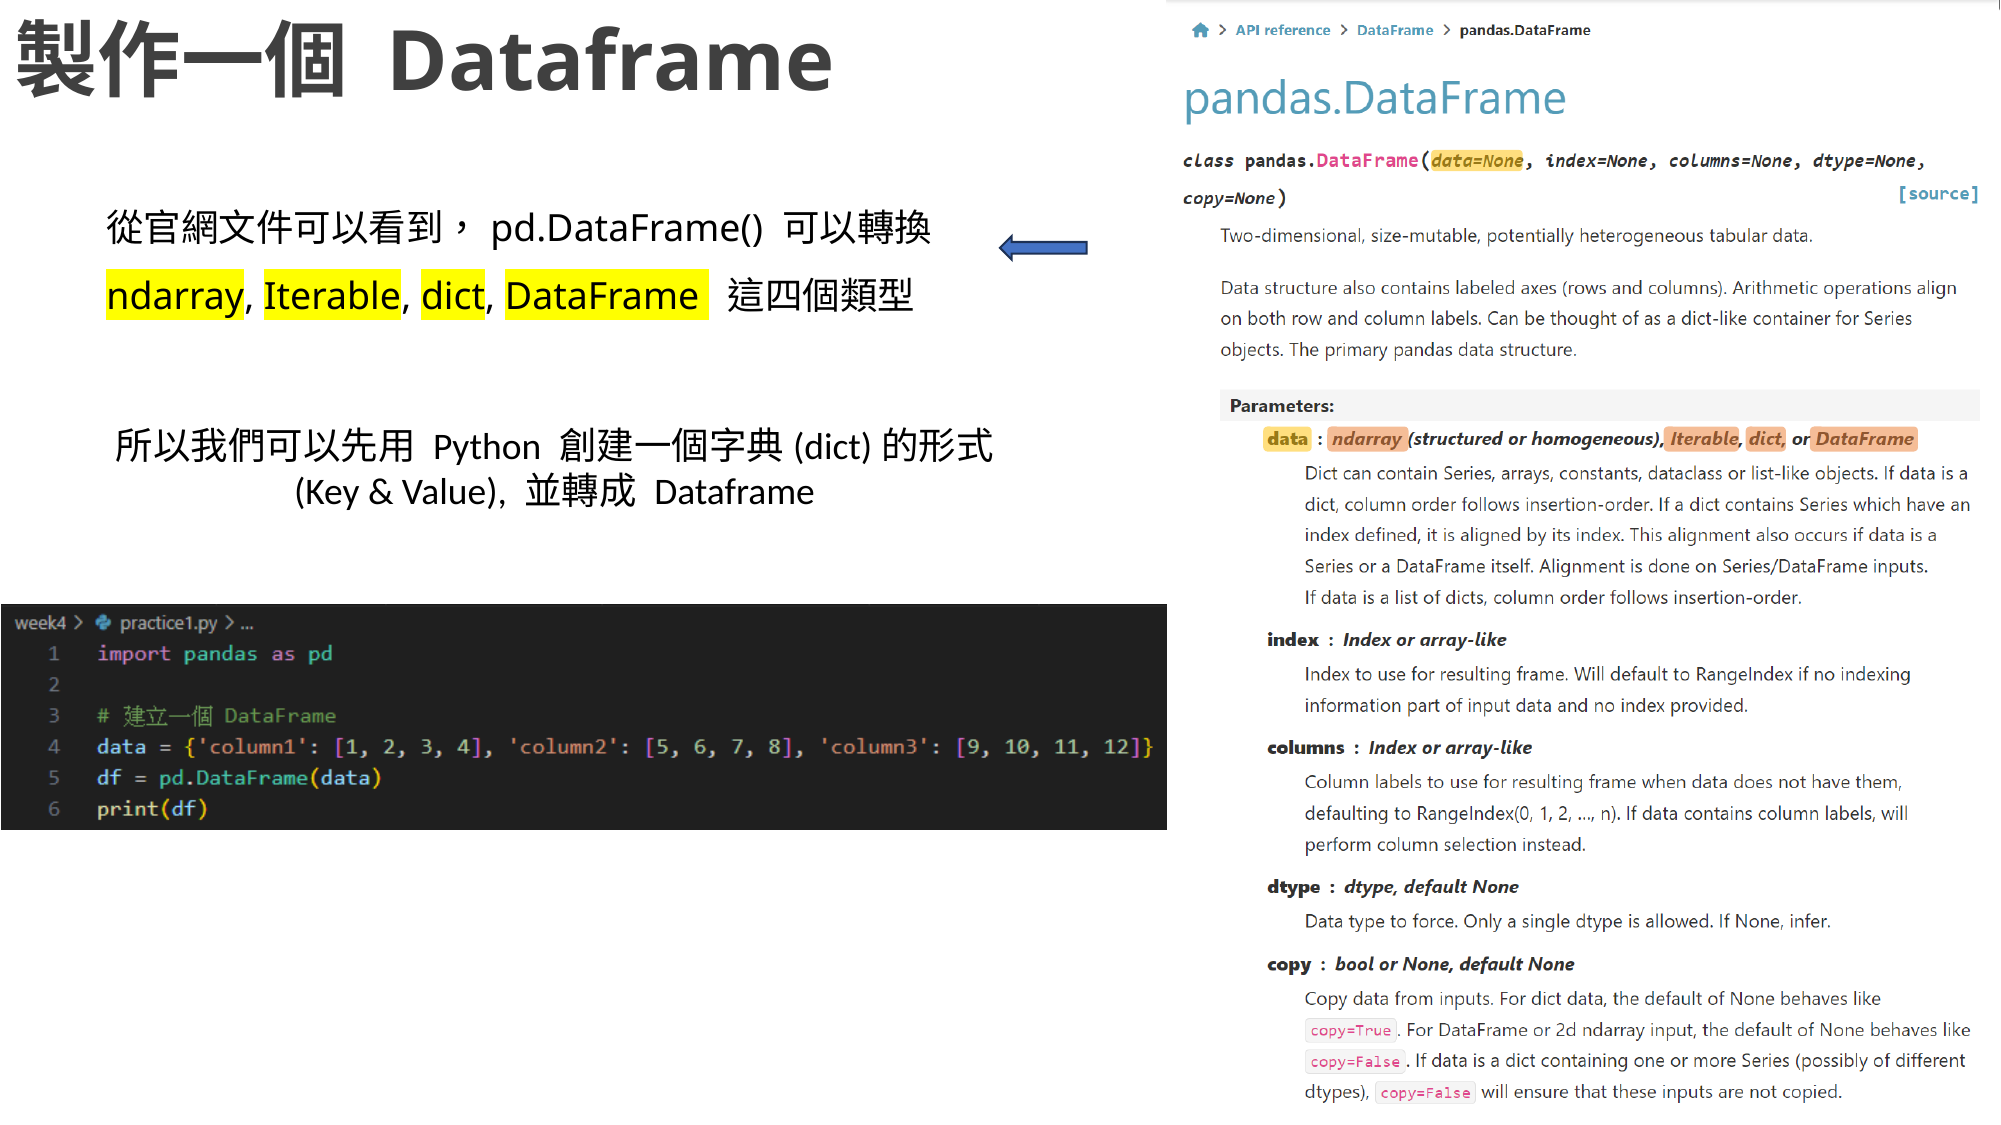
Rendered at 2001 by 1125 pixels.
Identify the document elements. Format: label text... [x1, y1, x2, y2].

text_box 從官網文件可以看到，pd.DataFrame() 可以轉換 ndarray, Iterable, dict, DataFrame 這四個類型 [91, 197, 1000, 325]
text_box 製作一個 Dataframe [0, 0, 1166, 115]
text_box 所以我們可以先用 Python 創建一個字典(dict)的形式 (Key & Value), 並轉成 Dataframe [81, 414, 1028, 520]
picture [1, 0, 2000, 1125]
text_box [1000, 233, 1088, 263]
